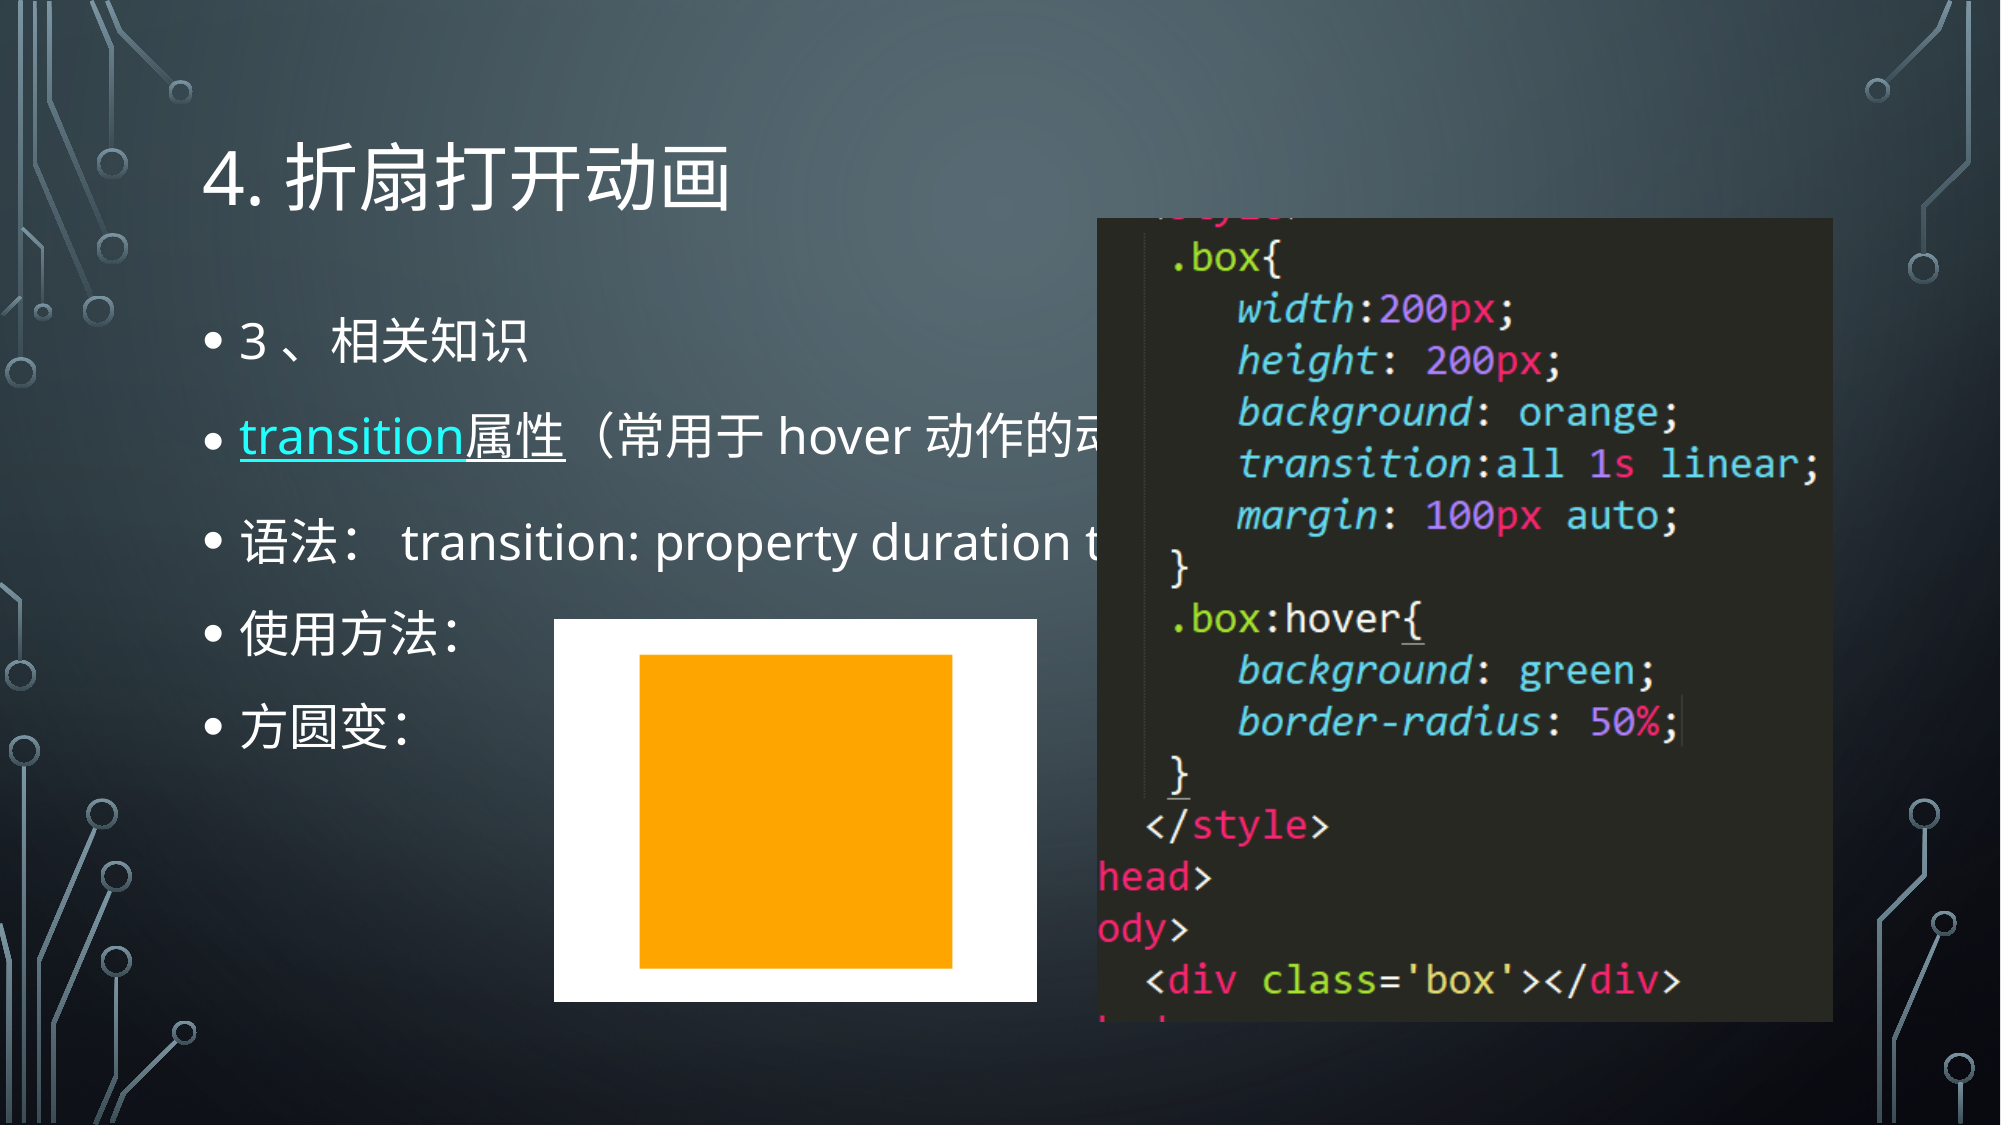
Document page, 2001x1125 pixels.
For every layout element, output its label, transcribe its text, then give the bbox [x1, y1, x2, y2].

picture [553, 619, 1038, 1002]
list 3、相关知识 transition属性（常用于hover动作的动画切换） 语法：transition: property duration timing-function delay 使用方法： 方圆变： [187, 289, 1096, 950]
picture [1096, 218, 1834, 1022]
title 4.折扇打开动画 [187, 101, 1813, 262]
